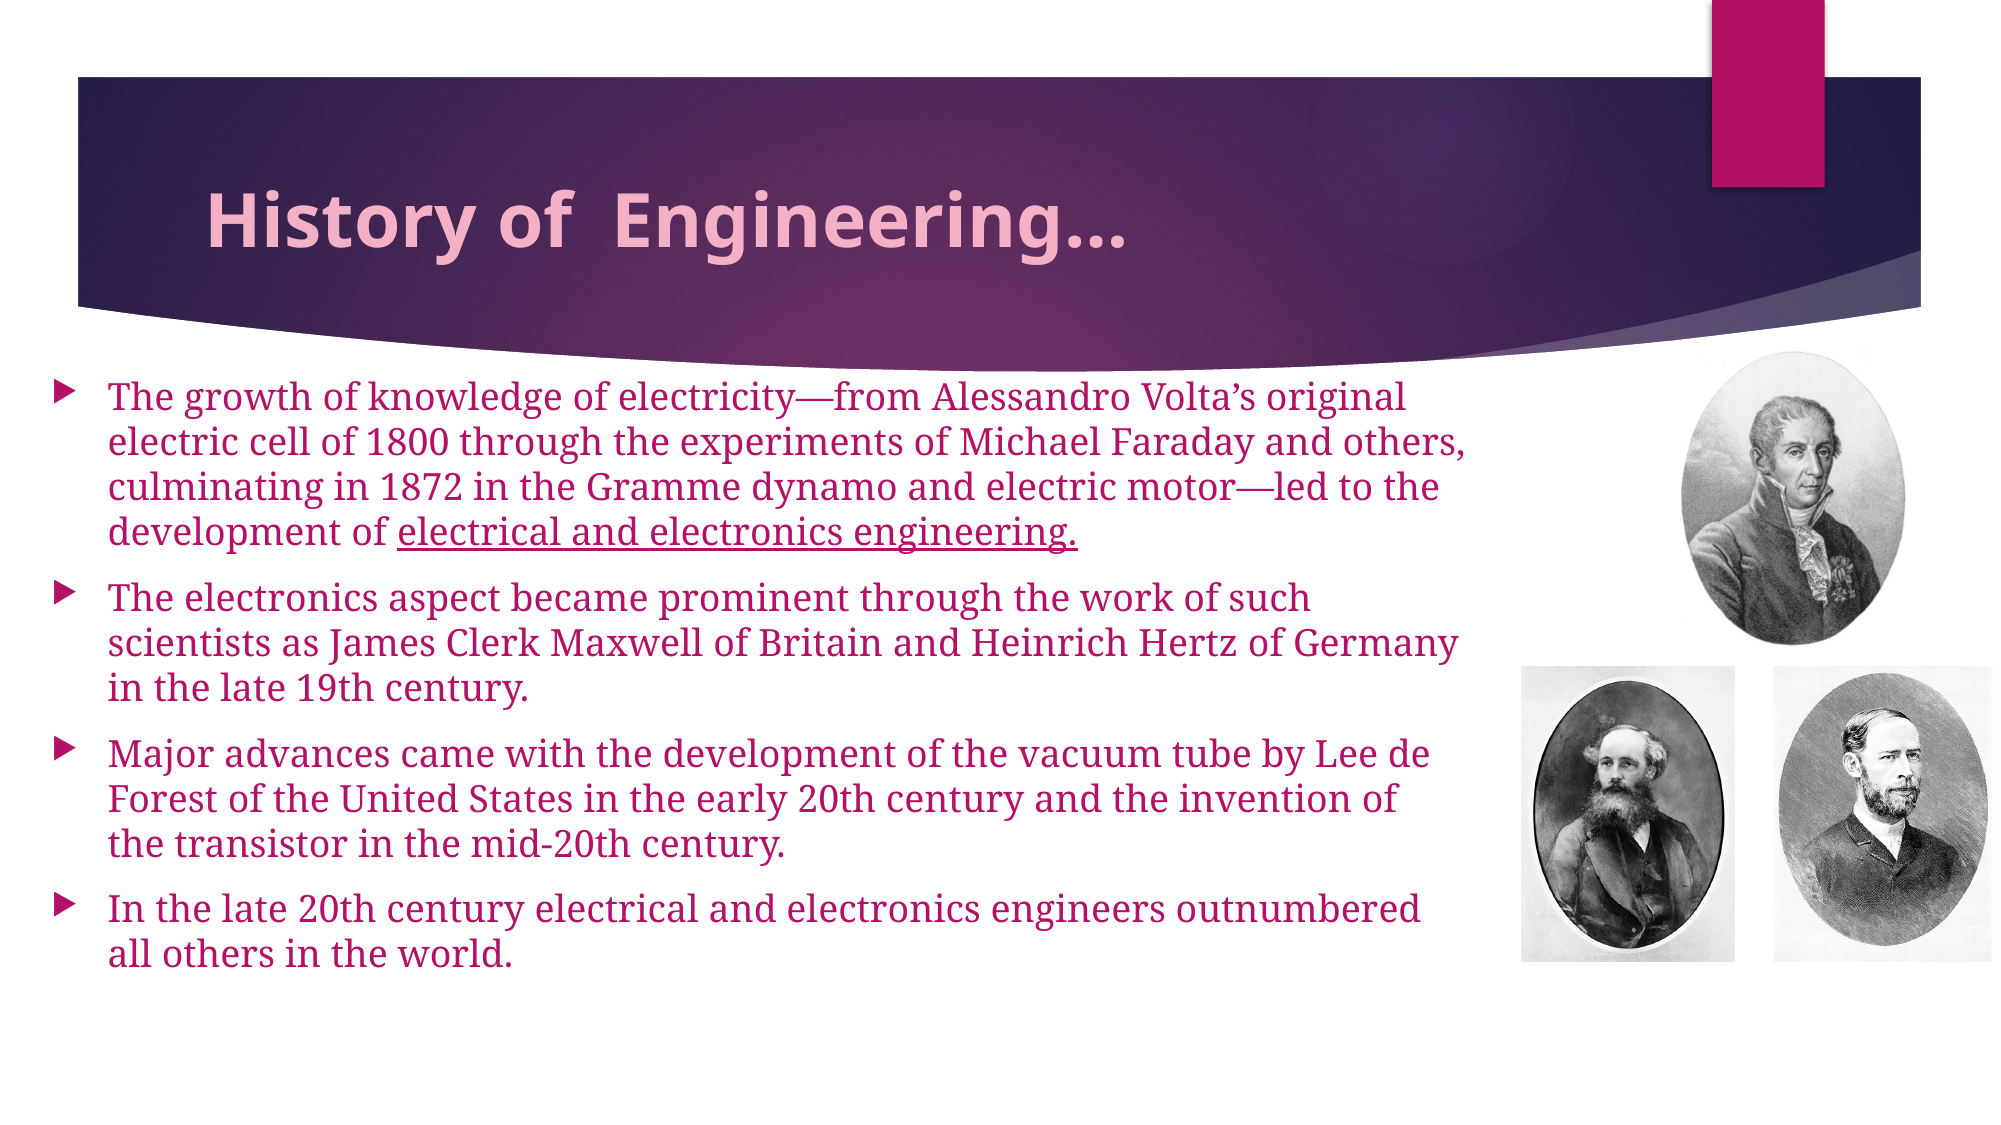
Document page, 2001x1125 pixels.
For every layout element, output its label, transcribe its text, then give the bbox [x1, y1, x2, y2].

title History of Engineering… [189, 159, 1627, 276]
picture [1521, 665, 1736, 962]
picture [1680, 349, 1908, 646]
list The growth of knowledge of electricity—from Alessandro Volta’s original electric cell of 1800 through the experiments of Michael Faraday and others, culminating in 1872 in the Gramme dynamo and electric motor—led to the development of electrical and electronics engineering. The electronics aspect became prominent through the work of such scientists as James Clerk Maxwell of Britain and Heinrich Hertz of Germany in the late 19th century. Major advances came with the development of the vacuum tube by Lee de Forest of the United States in the early 20th century and the invention of the transistor in the mid-20th century. In the late 20th century electrical and electronics engineers outnumbered all others in the world. [36, 365, 1485, 926]
picture [1772, 665, 1993, 962]
